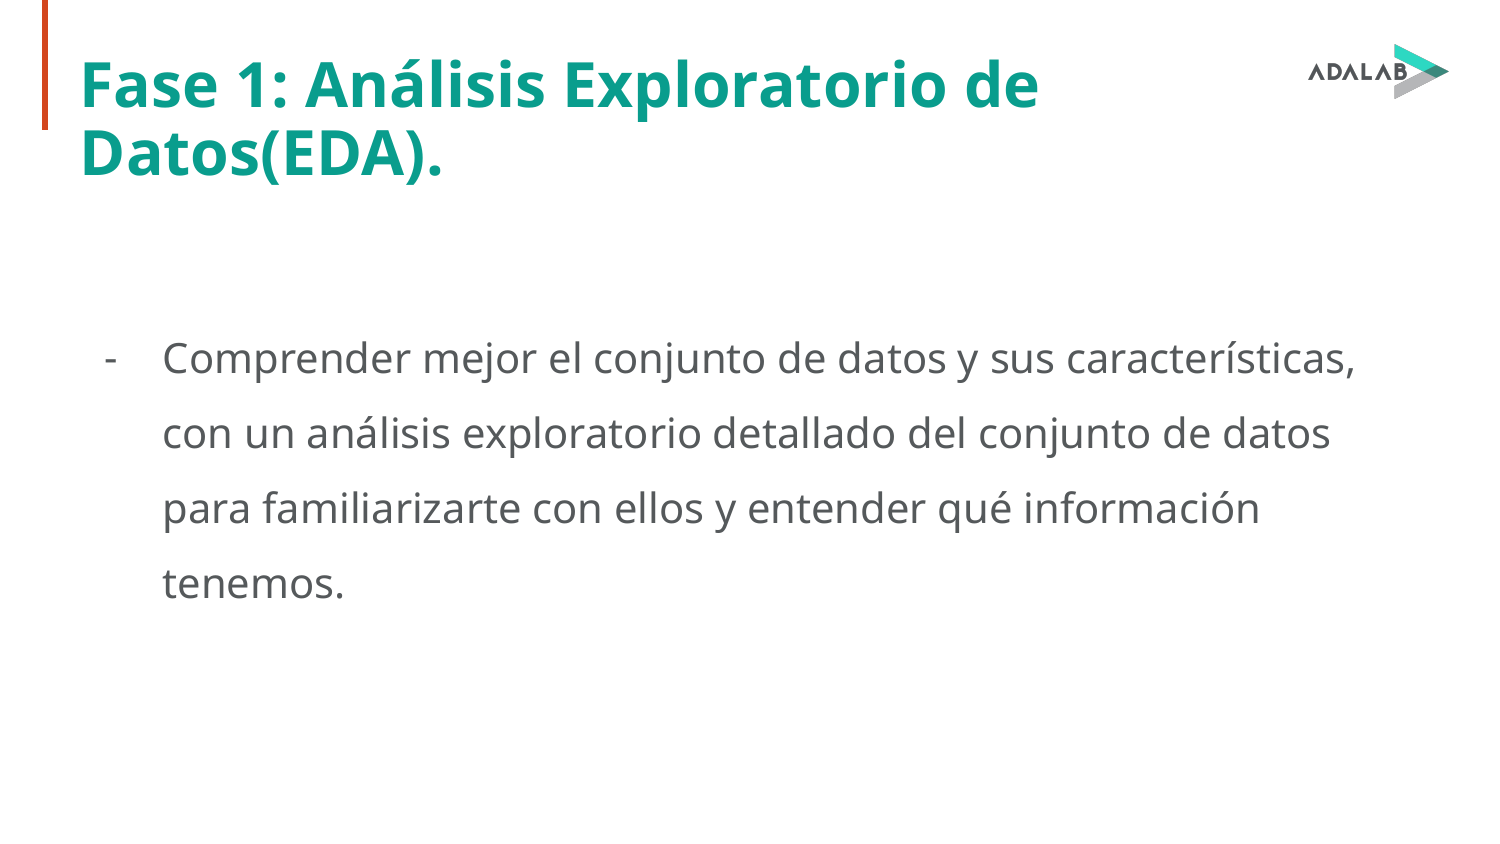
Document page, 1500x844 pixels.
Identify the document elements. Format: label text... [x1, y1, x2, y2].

text_box Comprender mejor el conjunto de datos y sus características, con un análisis exploratorio detallado del conjunto de datos para familiarizarte con ellos y entender qué información tenemos. [72, 291, 1395, 756]
title Fase 1: Análisis Exploratorio de Datos(EDA). [79, 53, 1078, 99]
picture [1308, 44, 1449, 99]
